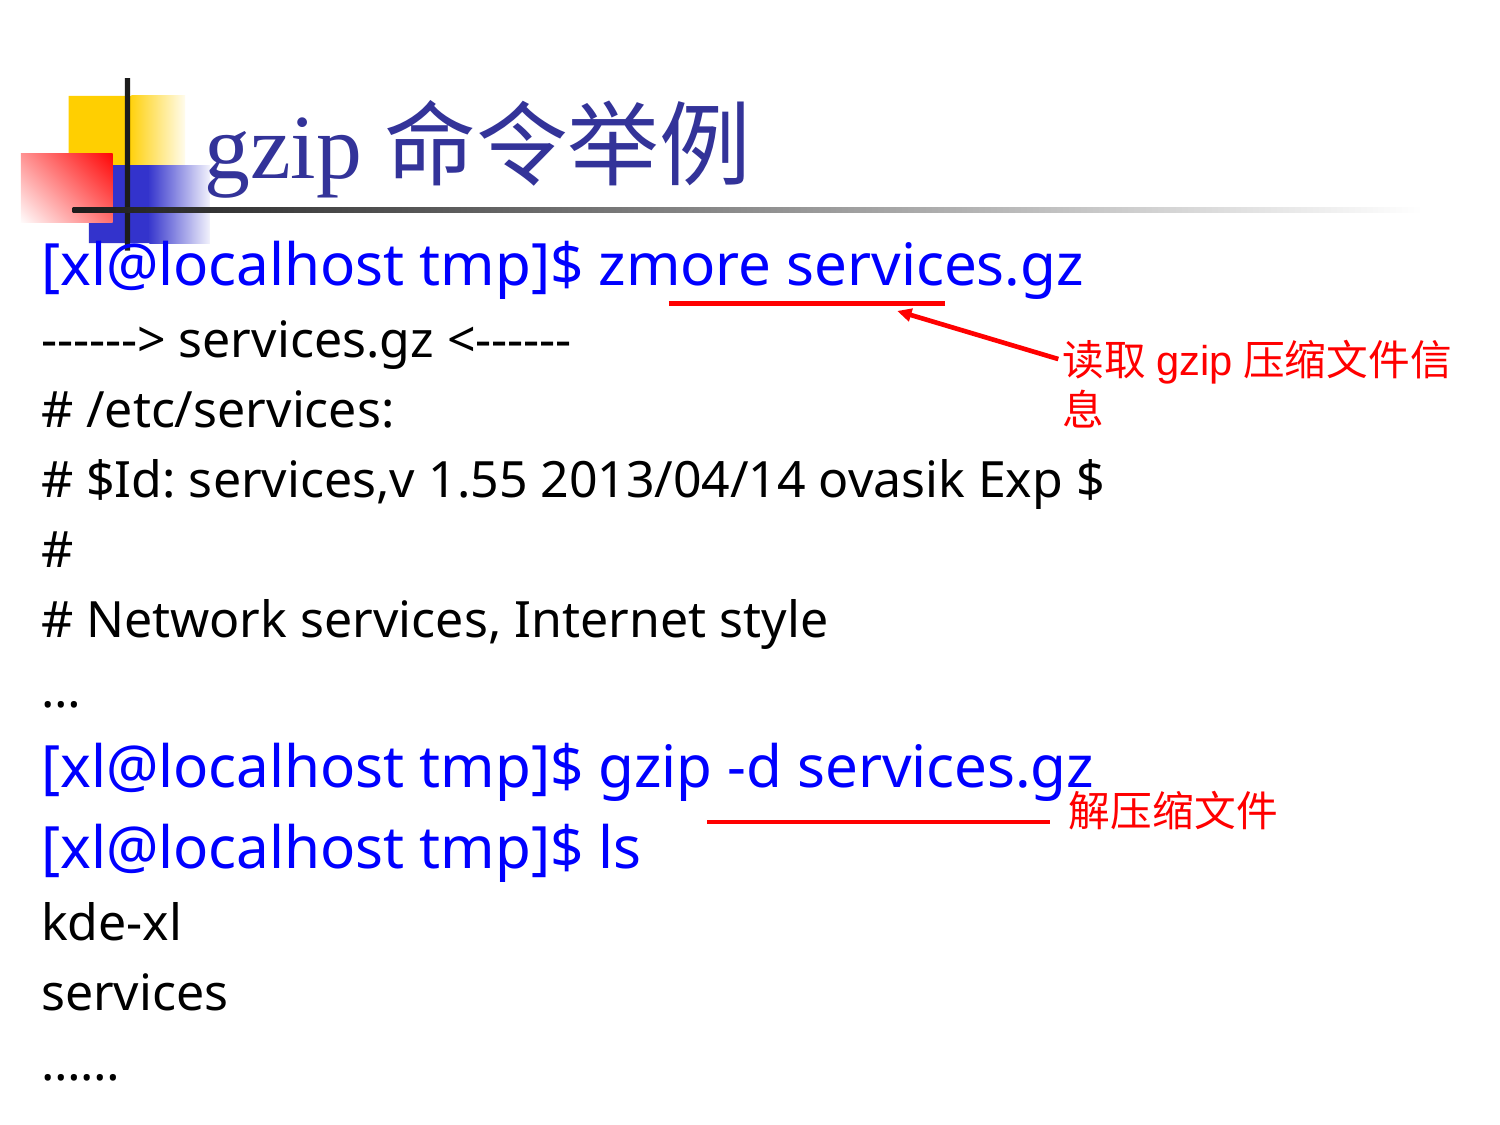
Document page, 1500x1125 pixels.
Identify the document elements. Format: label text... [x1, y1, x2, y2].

text_box 读取gzip压缩文件信息 [1048, 326, 1500, 441]
text_box 解压缩文件 [1054, 776, 1293, 842]
list [xl@localhost tmp]$ zmore services.gz ------> services.gz <------ # /etc/services: # $Id: services,v 1.55 2013/04/14 ovasik Exp $ # # Network services, Internet style … [xl@localhost tmp]$ gzip -d services.gz [xl@localhost tmp]$ ls kde-xl services …… [25, 219, 1500, 1125]
title gzip命令举例 [189, 31, 1468, 205]
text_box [897, 311, 1059, 360]
